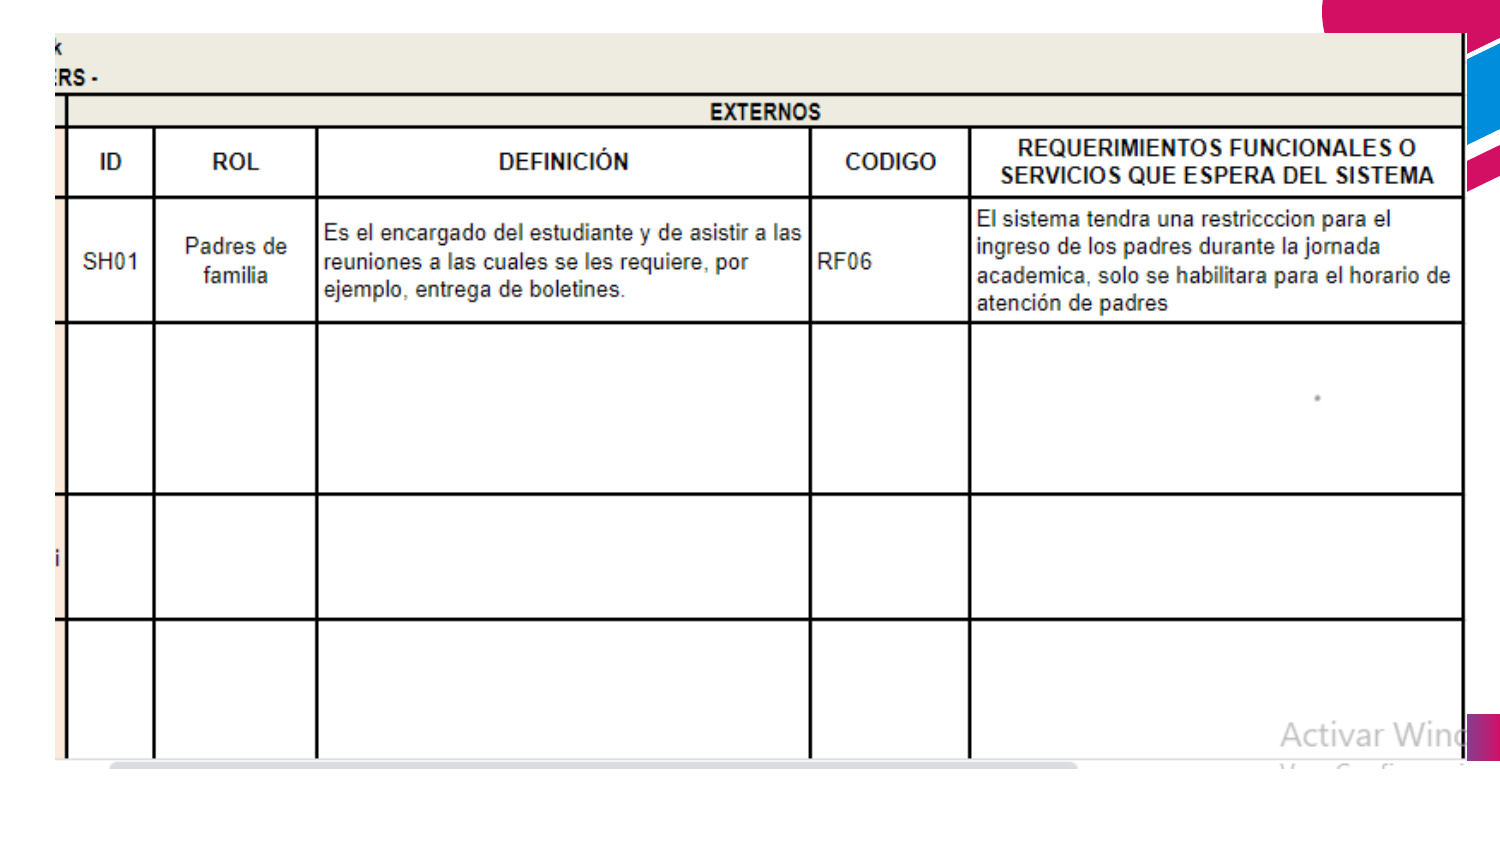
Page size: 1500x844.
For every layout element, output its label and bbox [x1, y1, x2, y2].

picture [55, 33, 1468, 769]
